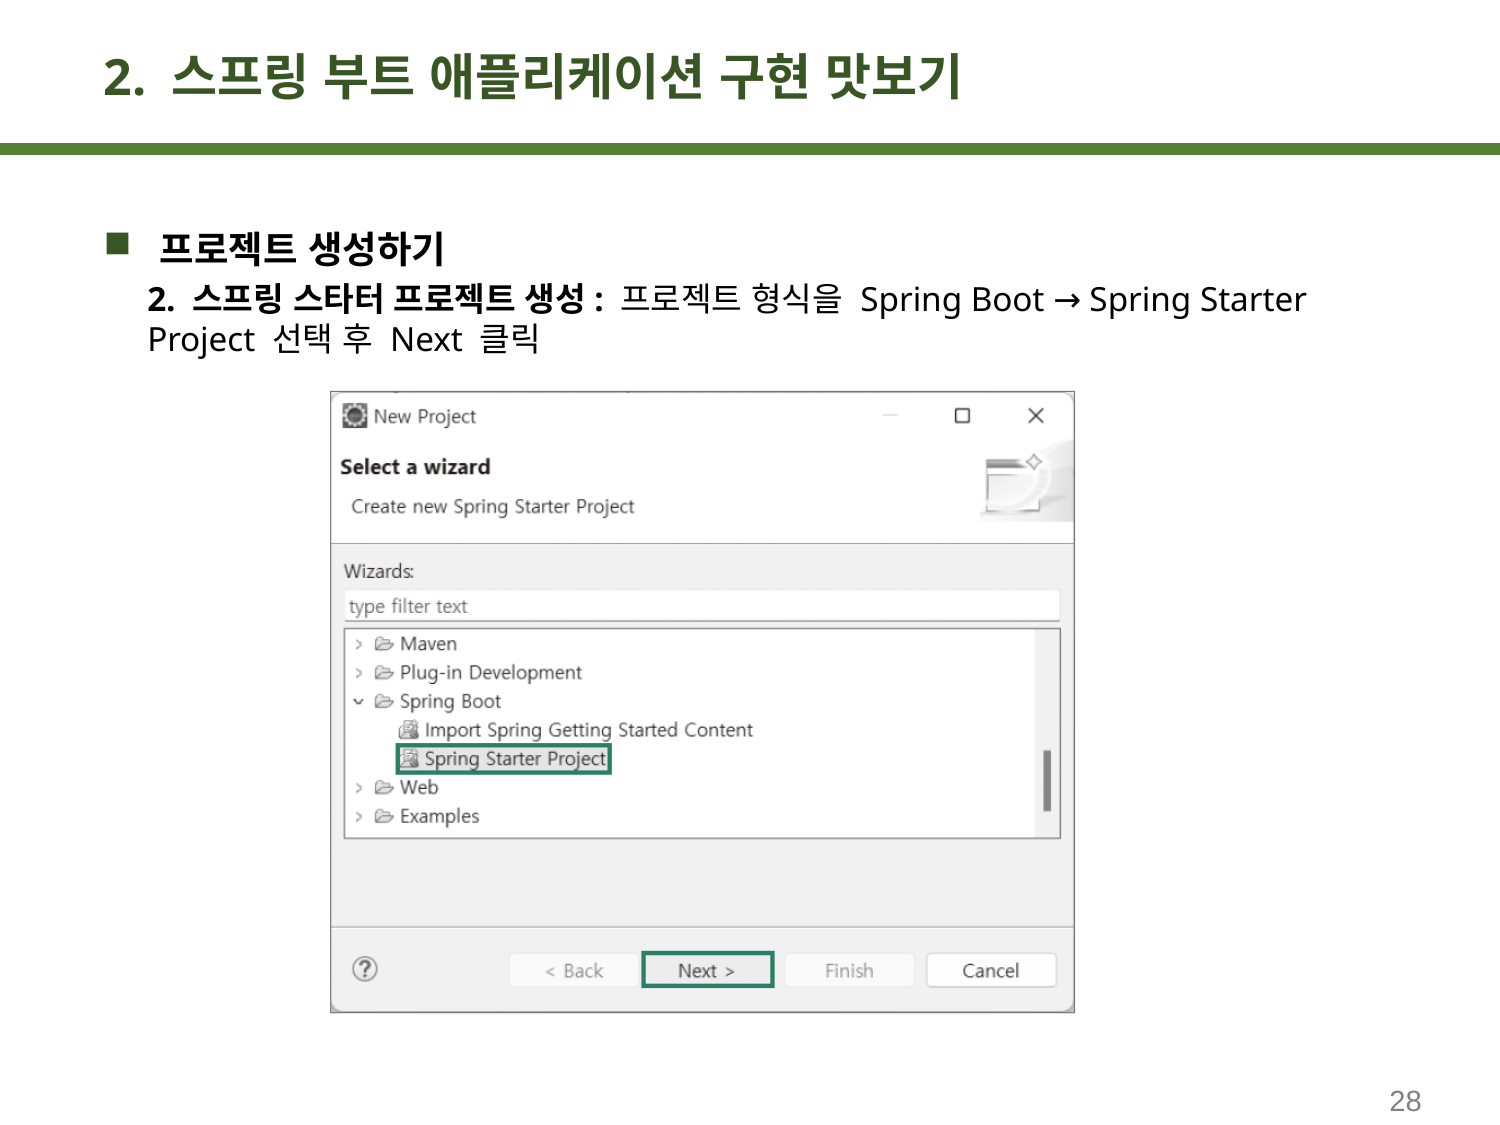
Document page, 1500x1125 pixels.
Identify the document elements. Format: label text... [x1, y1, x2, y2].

title 2. 스프링 부트 애플리케이션 구현 맛보기 [88, 30, 1211, 121]
list 프로젝트 생성하기 2. 스프링 스타터 프로젝트 생성: 프로젝트 형식을 Spring Boot → Spring Starter Project 선택 후 Next 클릭 [88, 196, 1436, 1083]
picture [317, 380, 1086, 1022]
